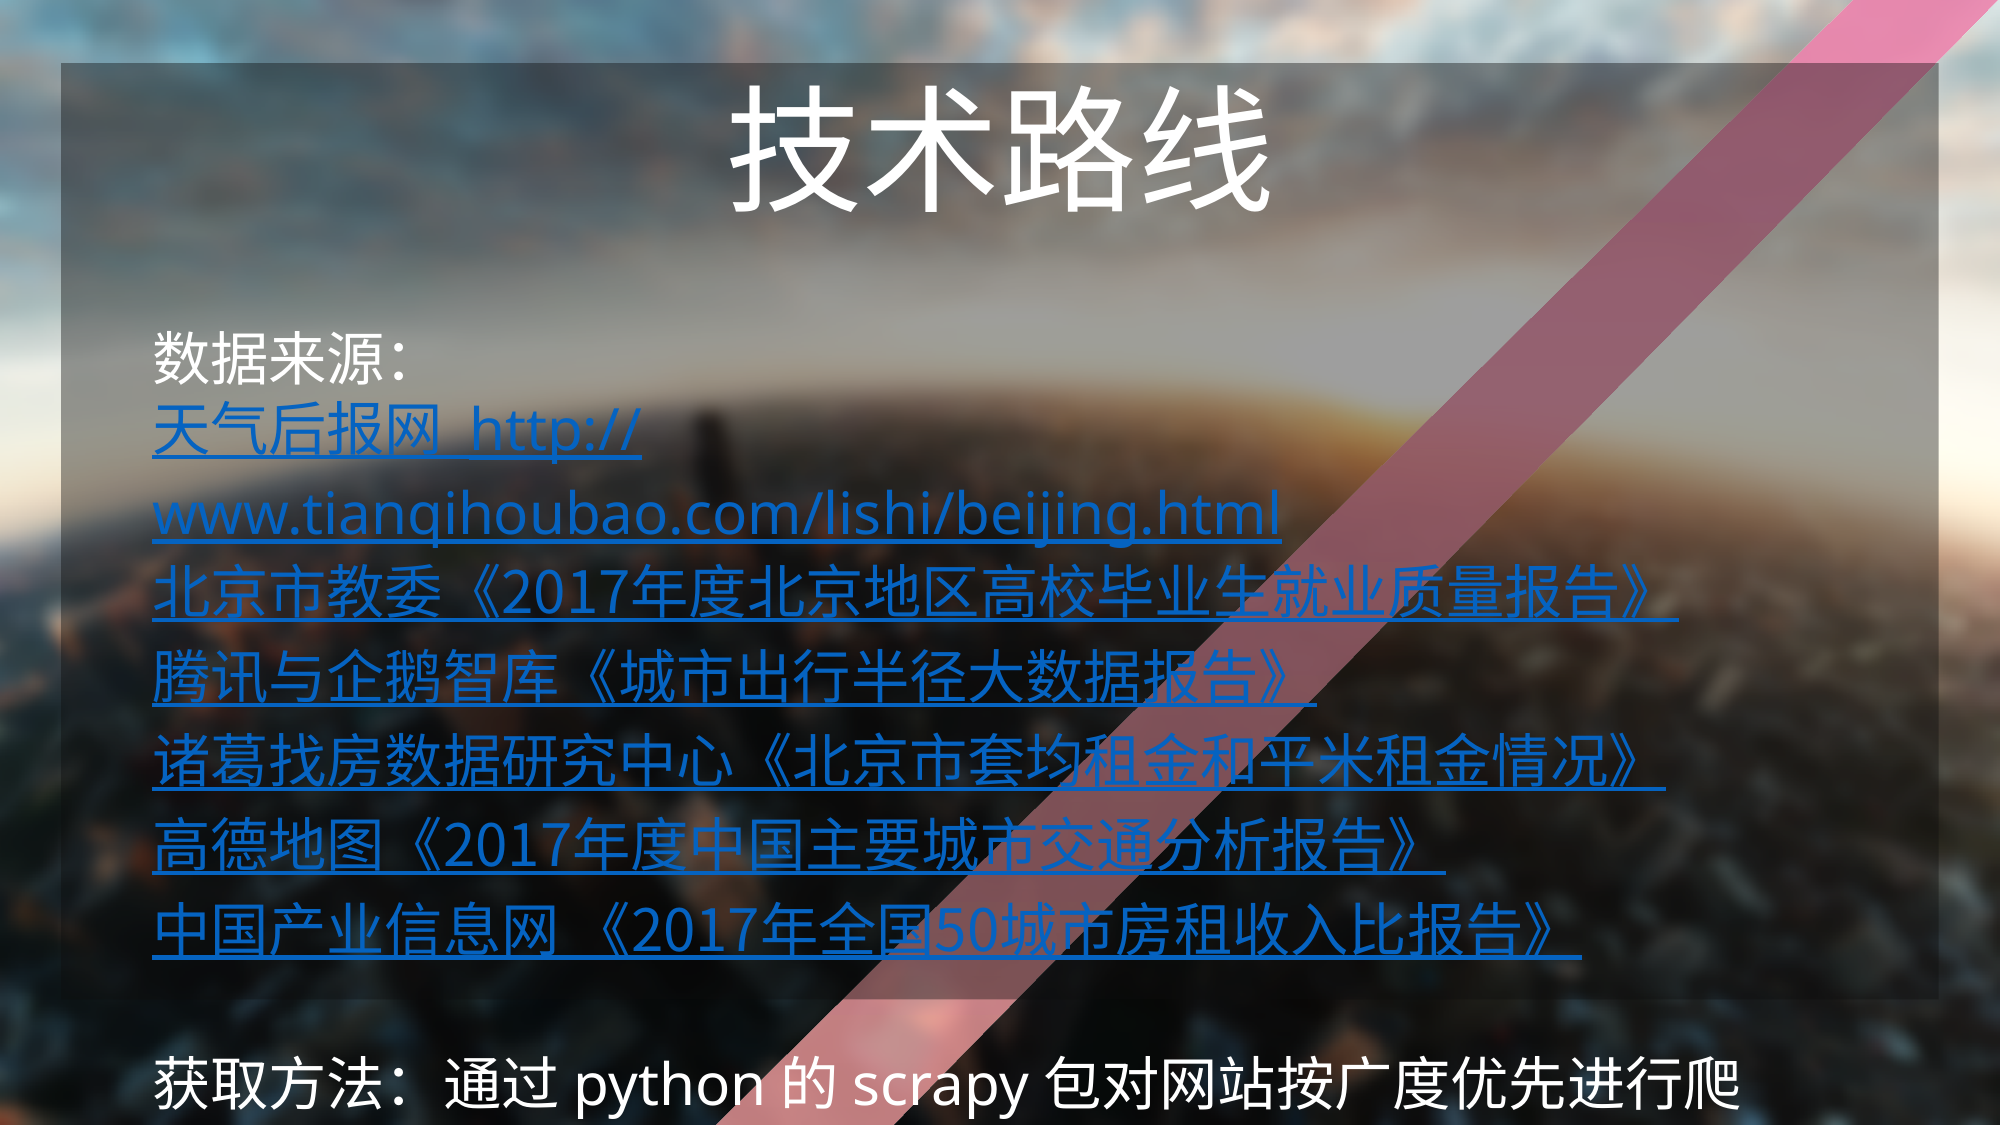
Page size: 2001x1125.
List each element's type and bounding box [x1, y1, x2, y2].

text_box [0, 0, 2000, 1125]
